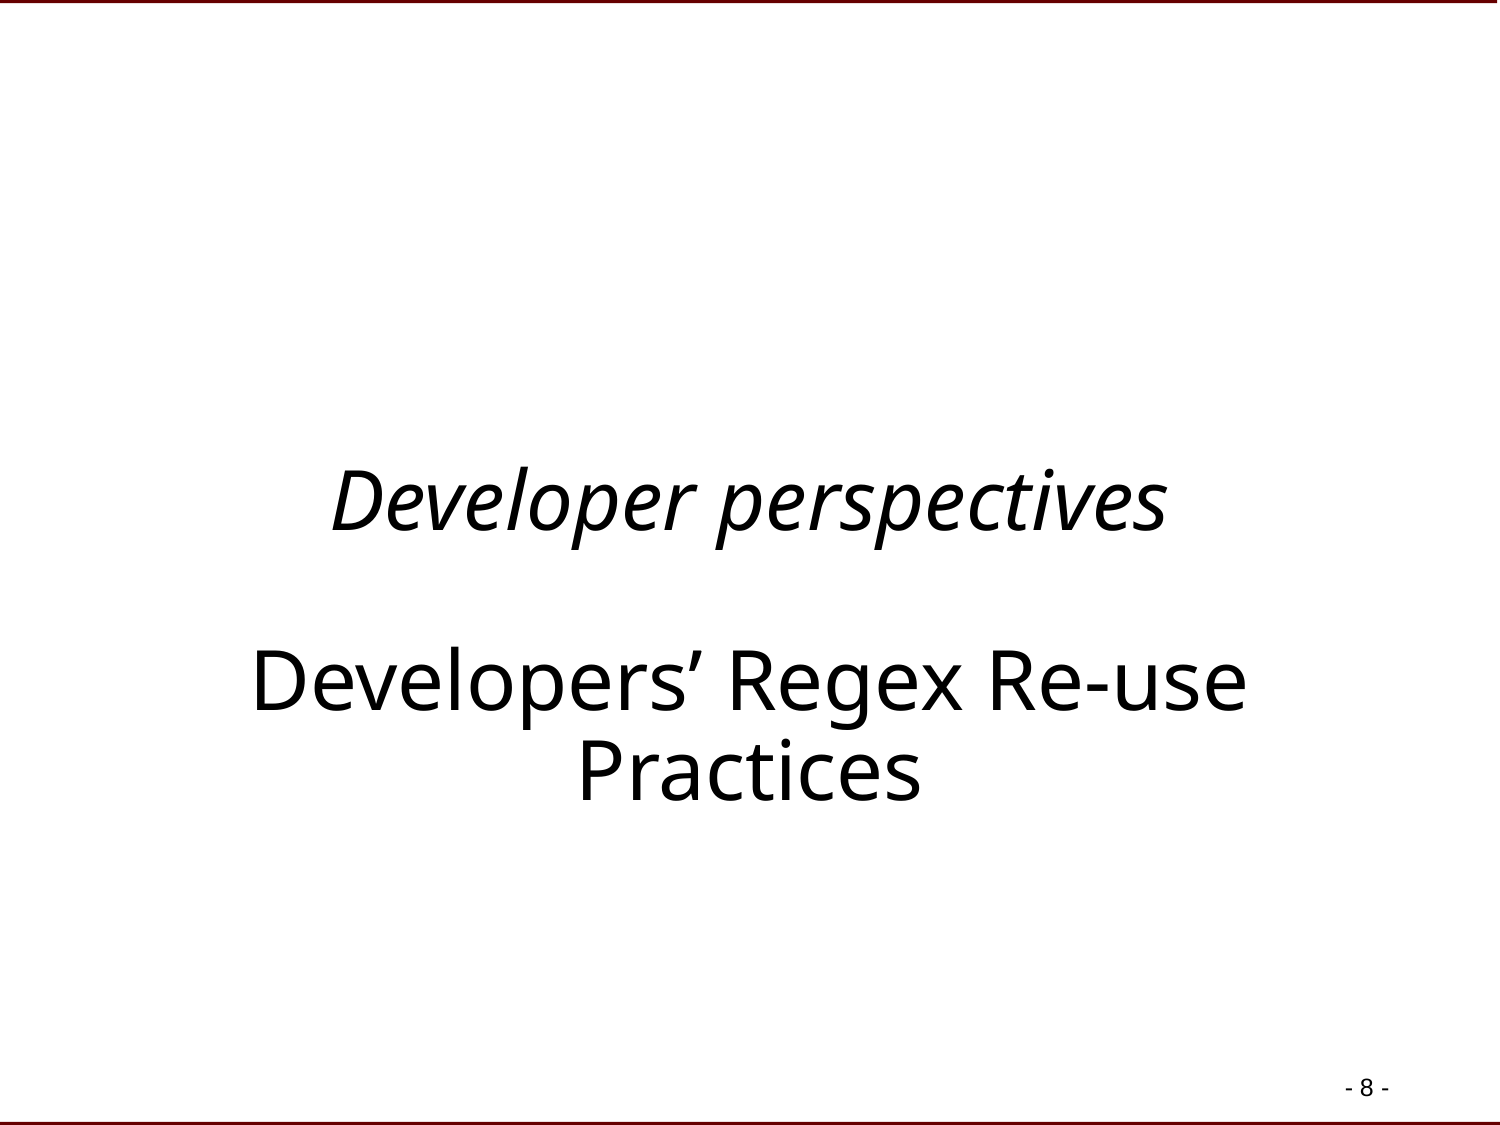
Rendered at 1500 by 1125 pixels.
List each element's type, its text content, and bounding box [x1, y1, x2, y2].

title Developer perspectives Developers’ Regex Re-use Practices [112, 450, 1388, 779]
